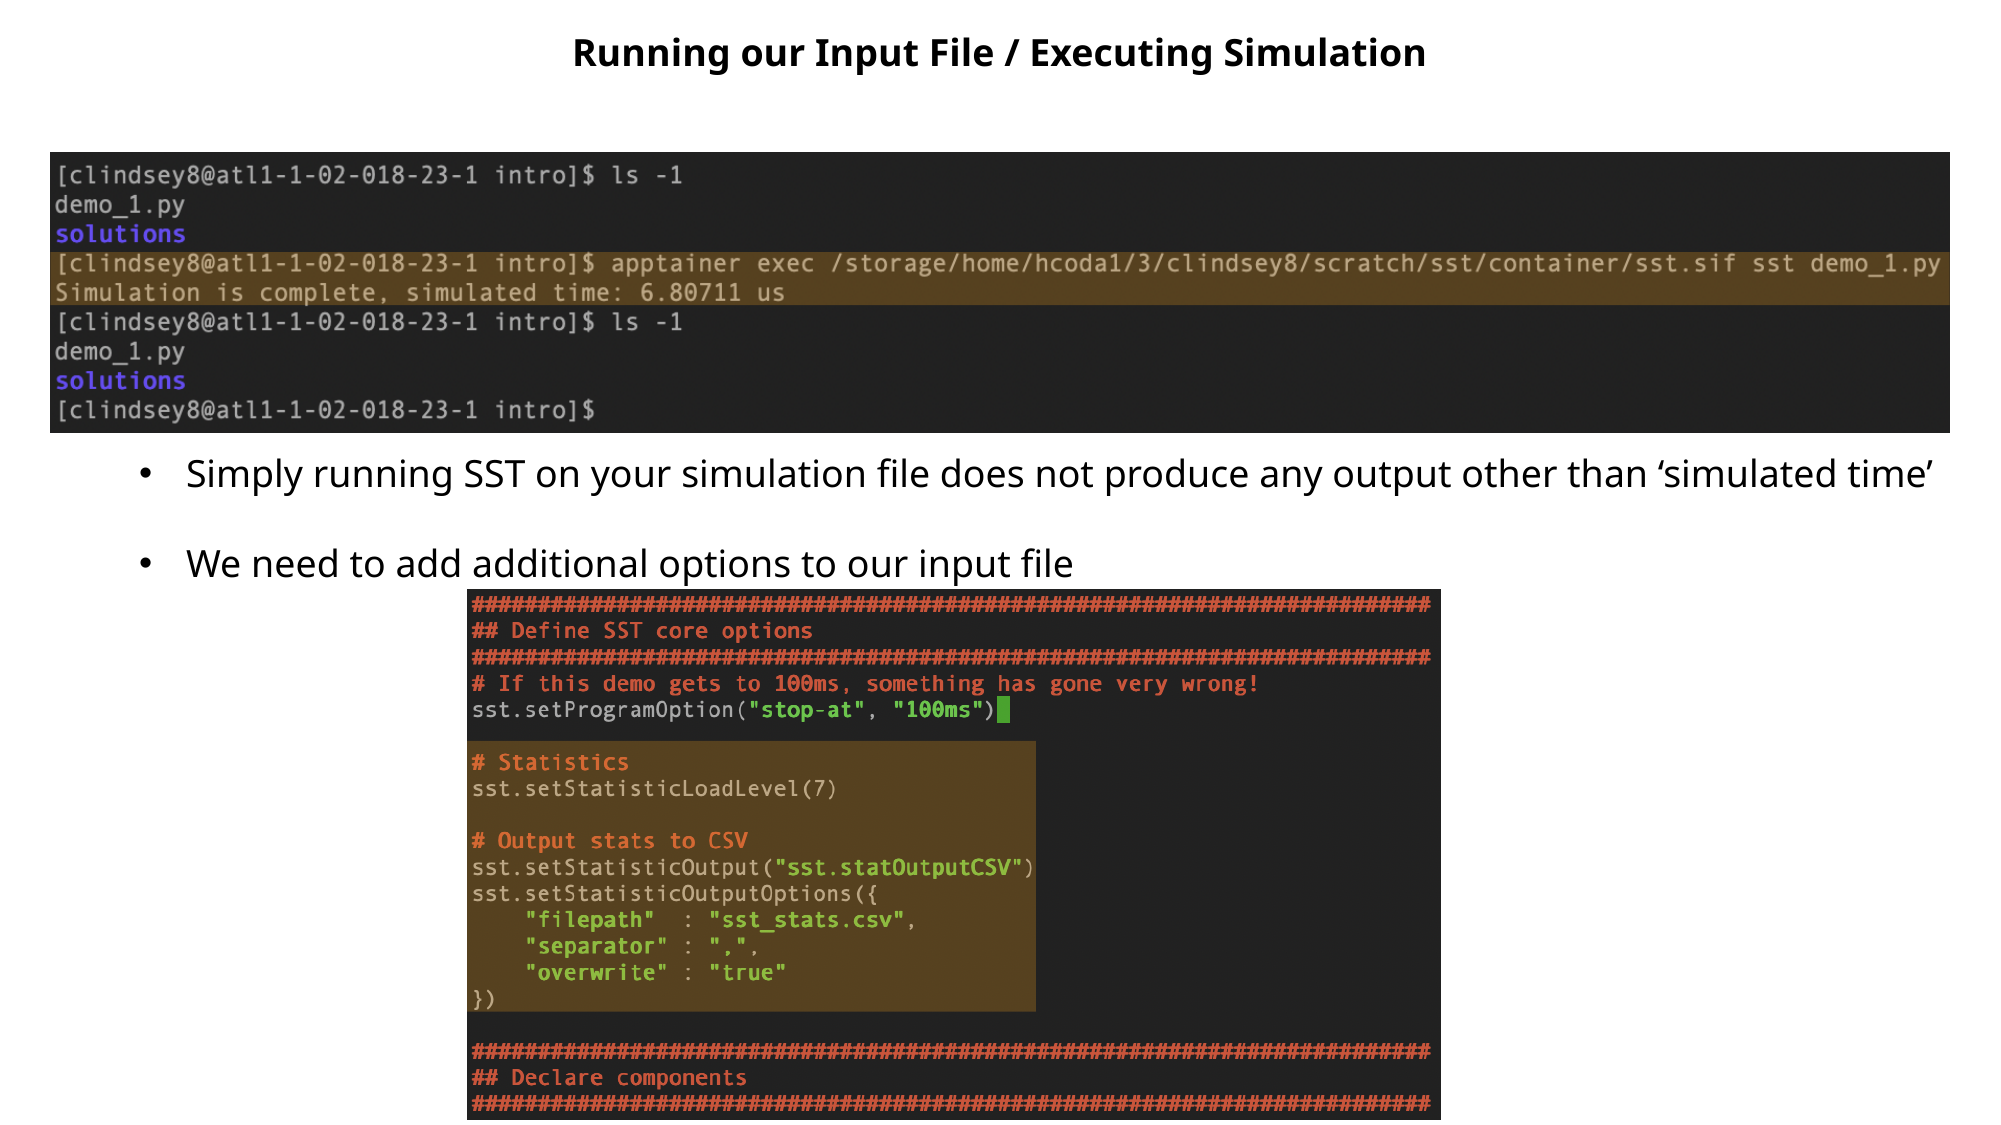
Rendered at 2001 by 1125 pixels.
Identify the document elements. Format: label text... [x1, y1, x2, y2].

text_box Simply running SST on your simulation file does not produce any output other than ‘simulated time’ We need to add additional options to our input file [124, 442, 1950, 593]
text_box Running our Input File / Executing Simulation [557, 21, 1443, 82]
picture [467, 589, 1441, 1120]
picture [50, 152, 1950, 433]
